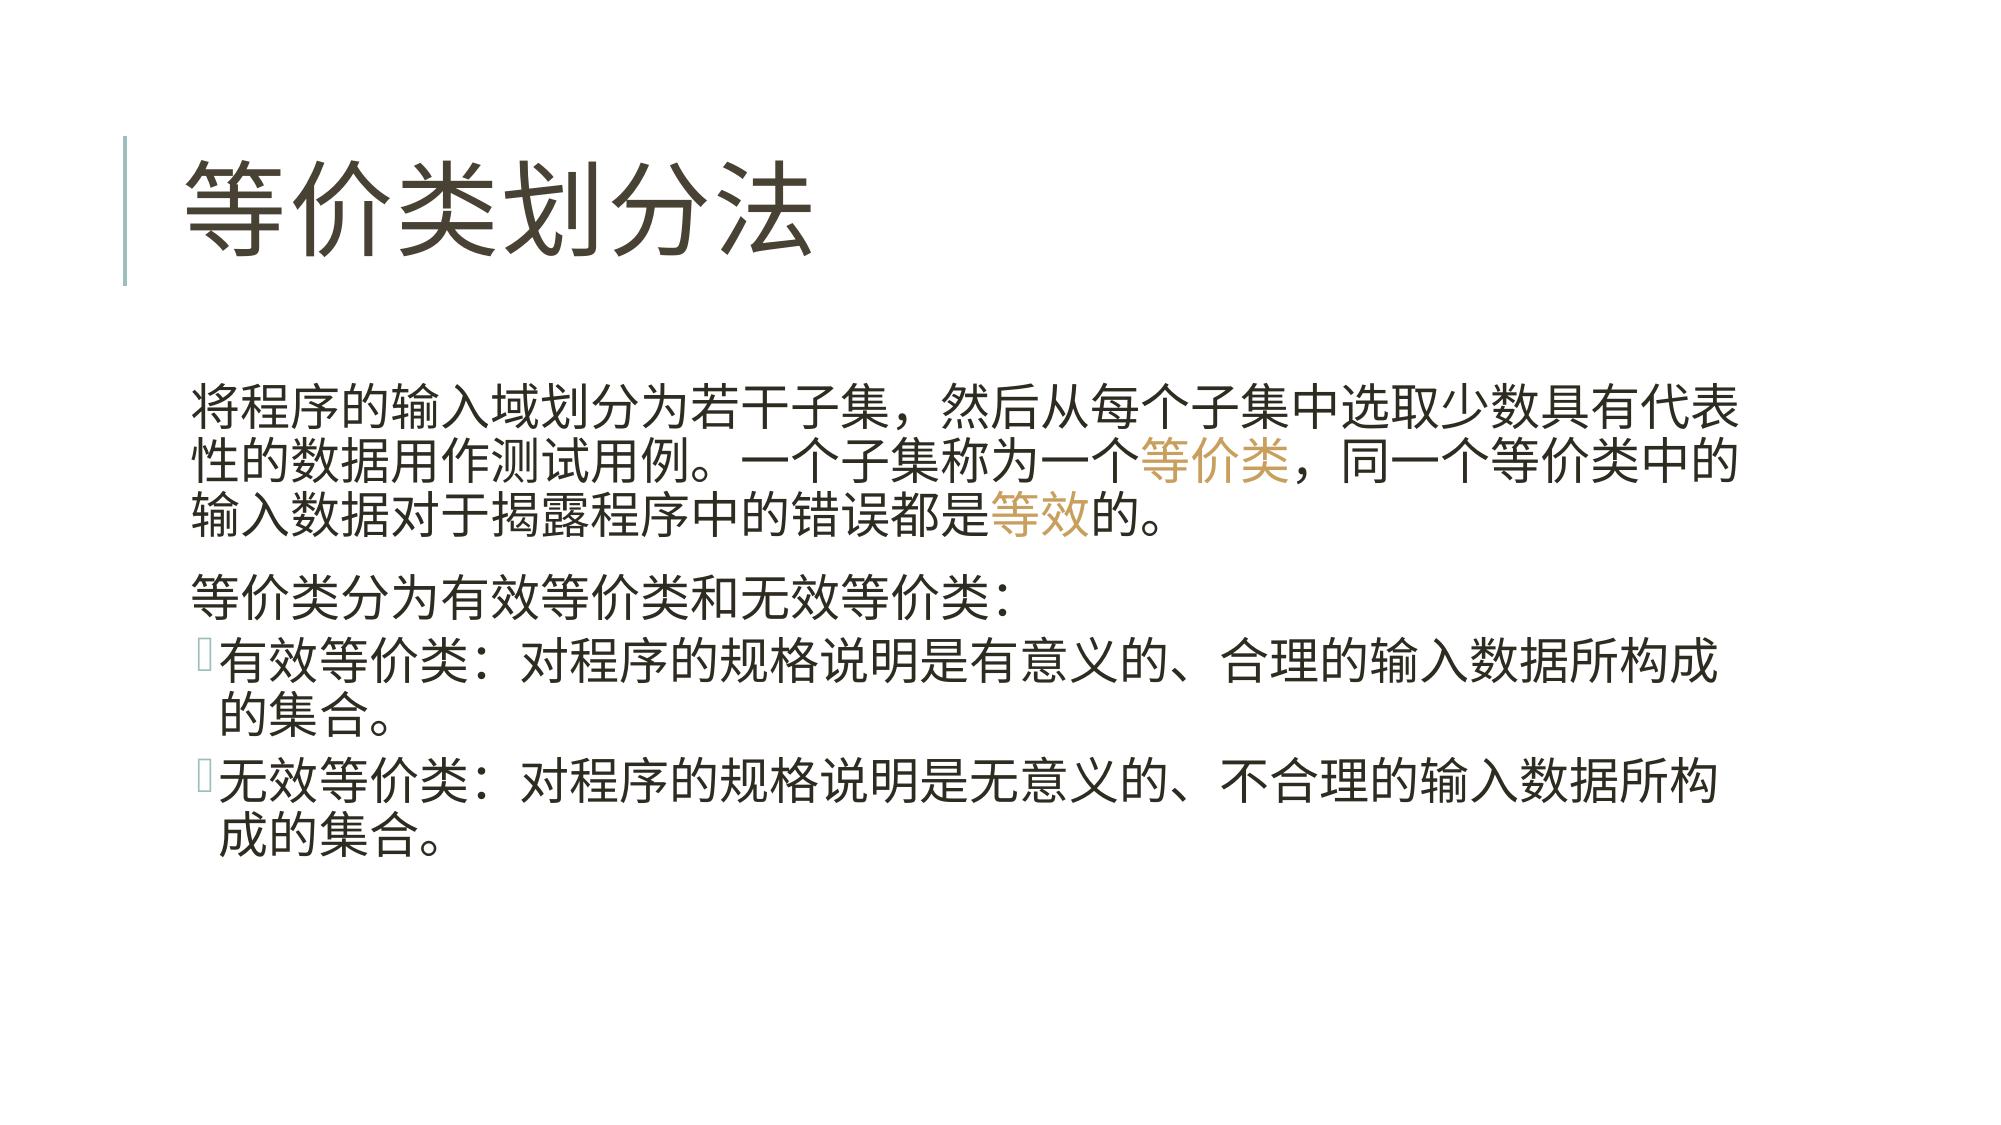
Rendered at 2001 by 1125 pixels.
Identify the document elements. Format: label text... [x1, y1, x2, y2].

list 将程序的输入域划分为若干子集，然后从每个子集中选取少数具有代表性的数据用作测试用例。一个子集称为一个等价类，同一个等价类中的输入数据对于揭露程序中的错误都是等效的。 等价类分为有效等价类和无效等价类： 有效等价类：对程序的规格说明是有意义的、合理的输入数据所构成的集合。 无效等价类：对程序的规格说明是无意义的、不合理的输入数据所构成的集合。 [168, 375, 1763, 1035]
title 等价类划分法 [168, 96, 1763, 342]
